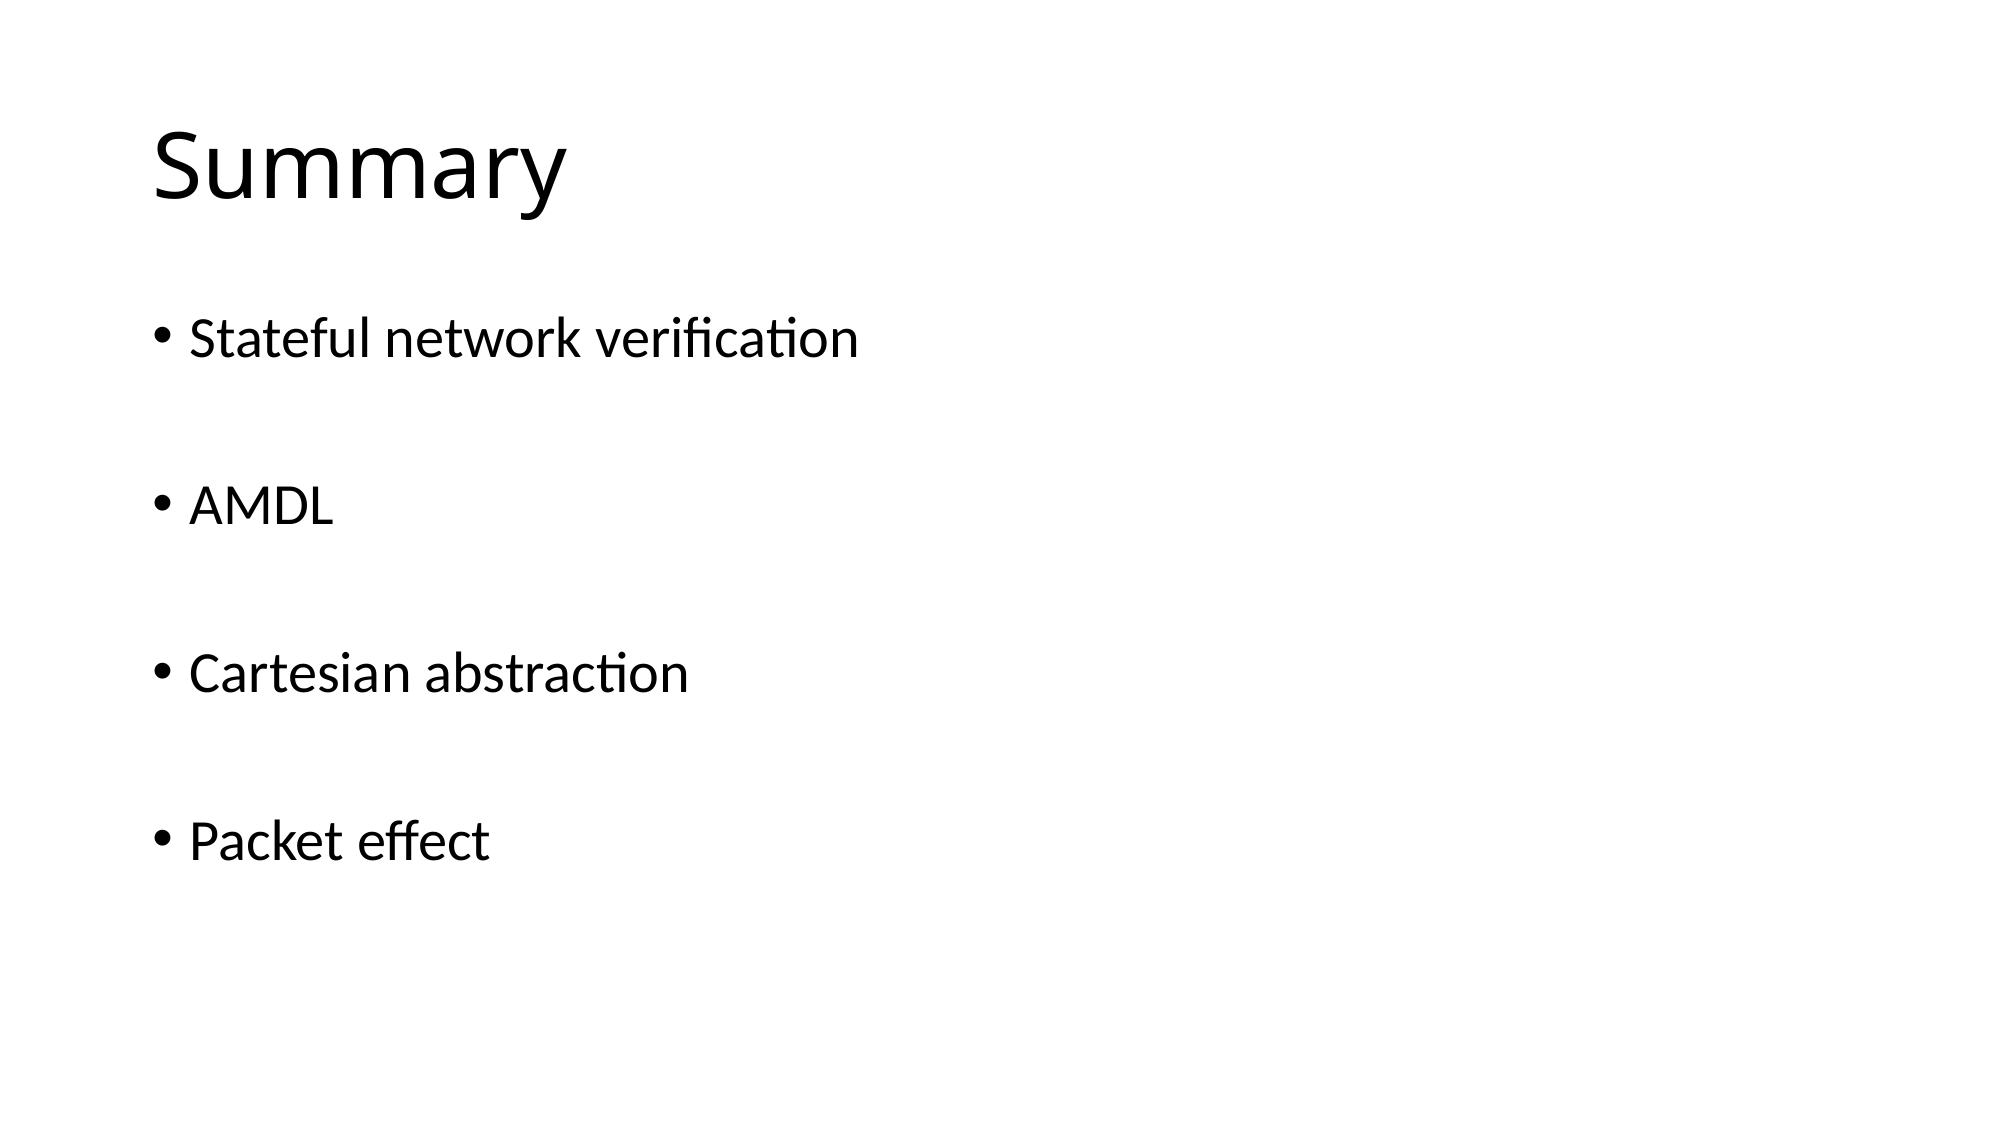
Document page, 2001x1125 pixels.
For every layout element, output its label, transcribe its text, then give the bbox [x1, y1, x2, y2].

title Summary [137, 59, 1863, 278]
list Stateful network verification AMDL Cartesian abstraction Packet effect [137, 299, 1863, 1014]
